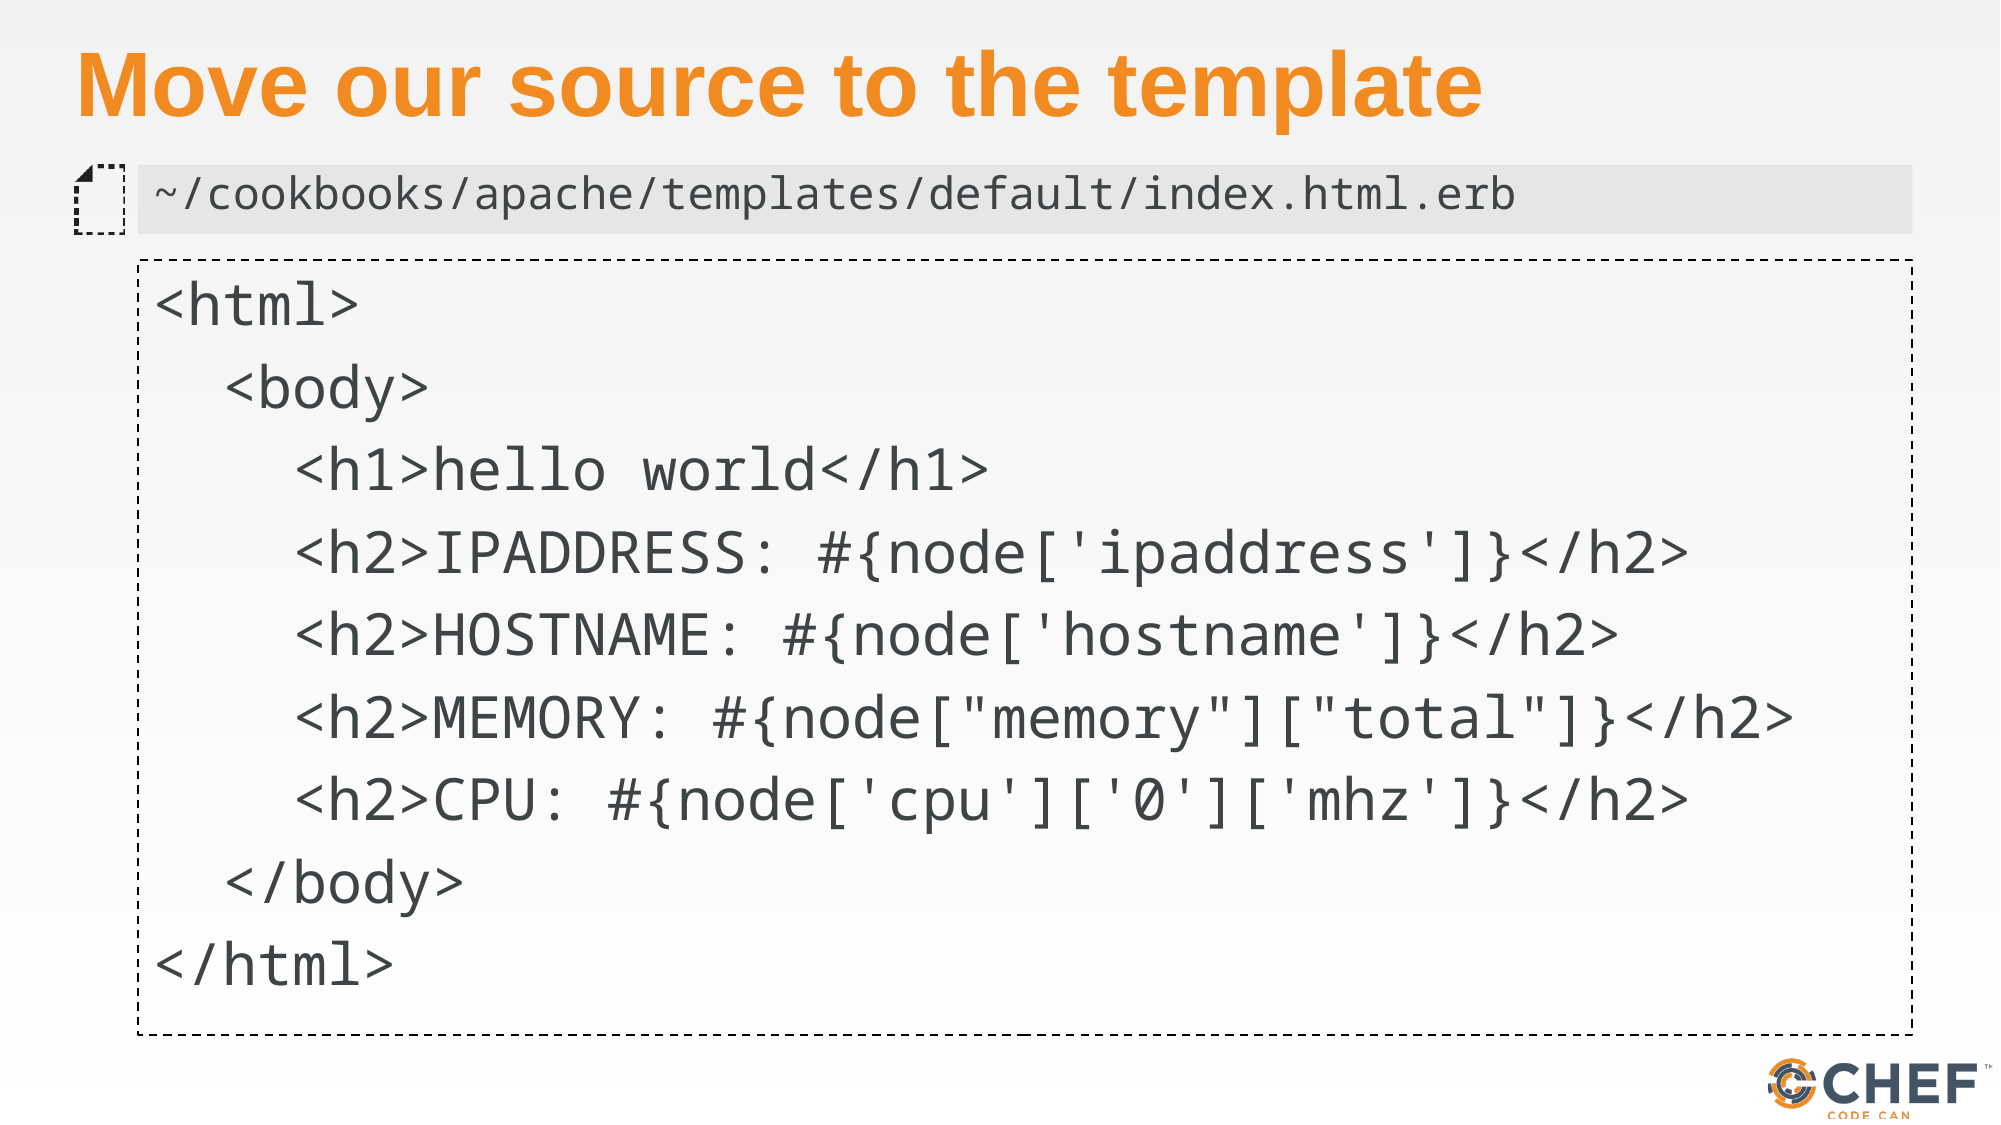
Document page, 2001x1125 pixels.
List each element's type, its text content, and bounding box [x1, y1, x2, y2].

title Move our source to the template [75, 37, 1913, 140]
list <html> <body> <h1>hello world</h1> <h2>IPADDRESS: #{node['ipaddress']}</h2> <h2>HOSTNAME: #{node['hostname']}</h2> <h2>MEMORY: #{node["memory"]["total"]}</h2> <h2>CPU: #{node['cpu']['0']['mhz']}</h2> </body> </html> [137, 259, 1913, 1036]
list ~/cookbooks/apache/templates/default/index.html.erb [137, 164, 1913, 235]
